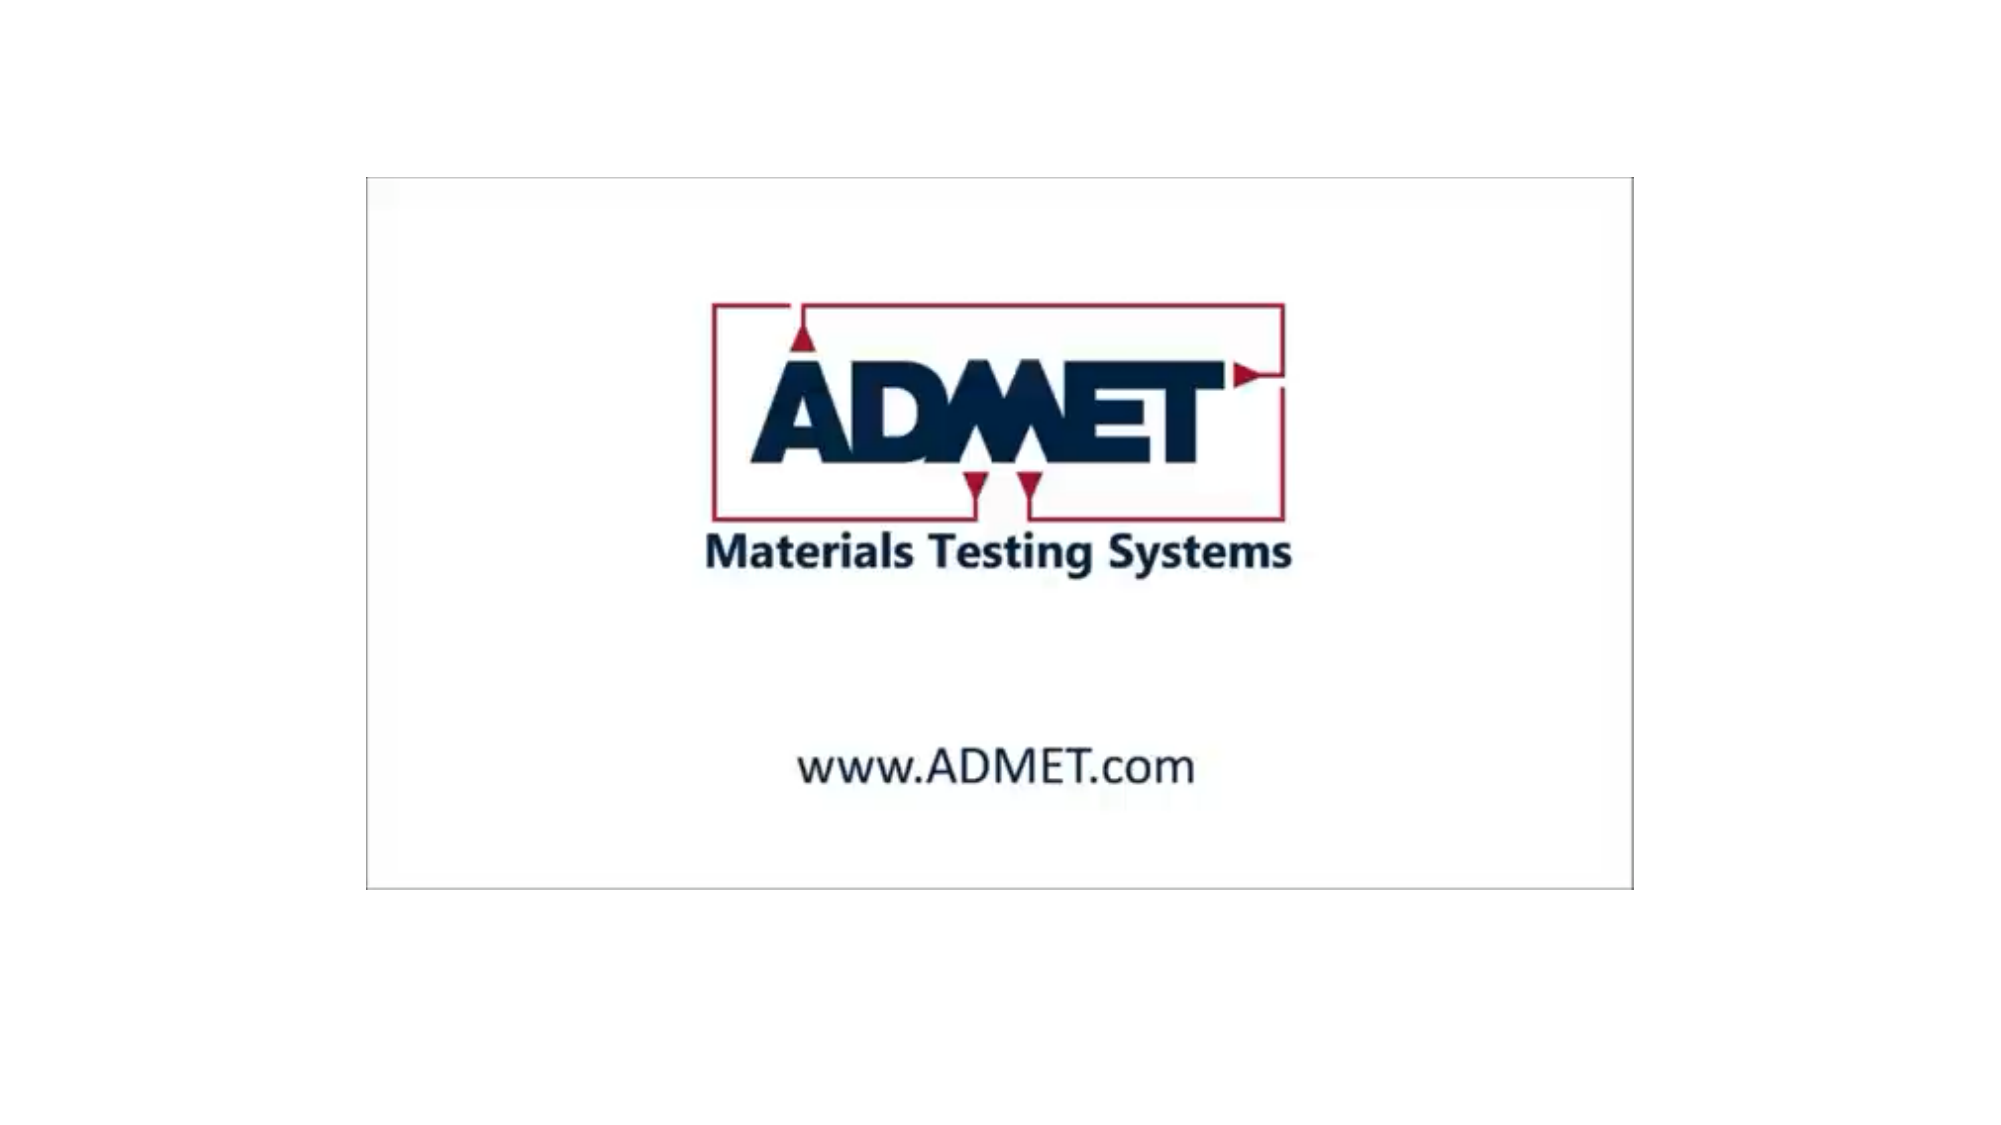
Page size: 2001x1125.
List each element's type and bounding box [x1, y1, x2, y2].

text_box [365, 176, 1635, 891]
